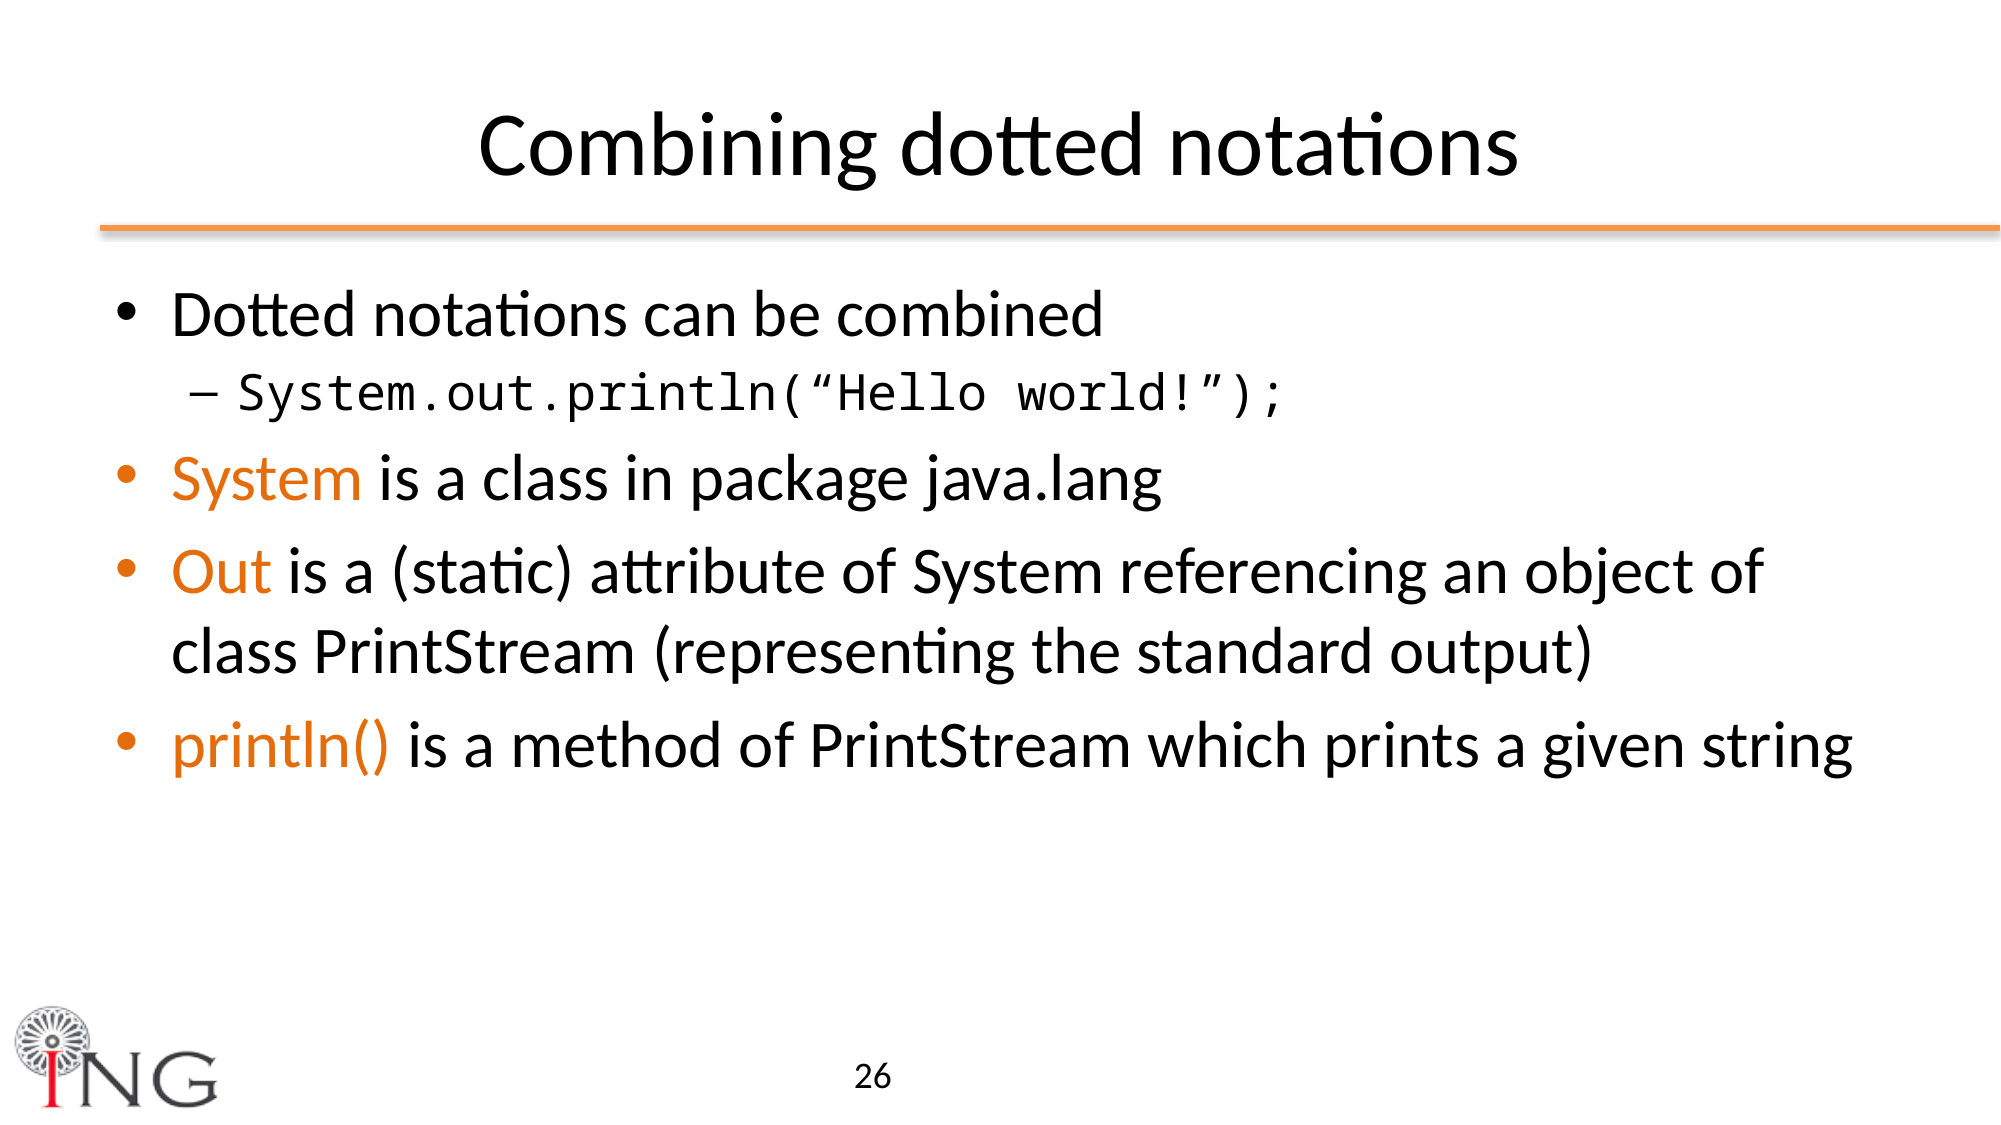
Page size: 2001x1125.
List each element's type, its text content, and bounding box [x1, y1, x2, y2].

list Dotted notations can be combined System.out.println(“Hello world!”); System is a class in package java.lang Out is a (static) attribute of System referencing an object of class PrintStream (representing the standard output) println() is a method of PrintStream which prints a given string [99, 262, 1900, 1005]
picture [0, 987, 244, 1125]
slide_number 26 [839, 1043, 1900, 1104]
title Combining dotted notations [99, 45, 1900, 233]
